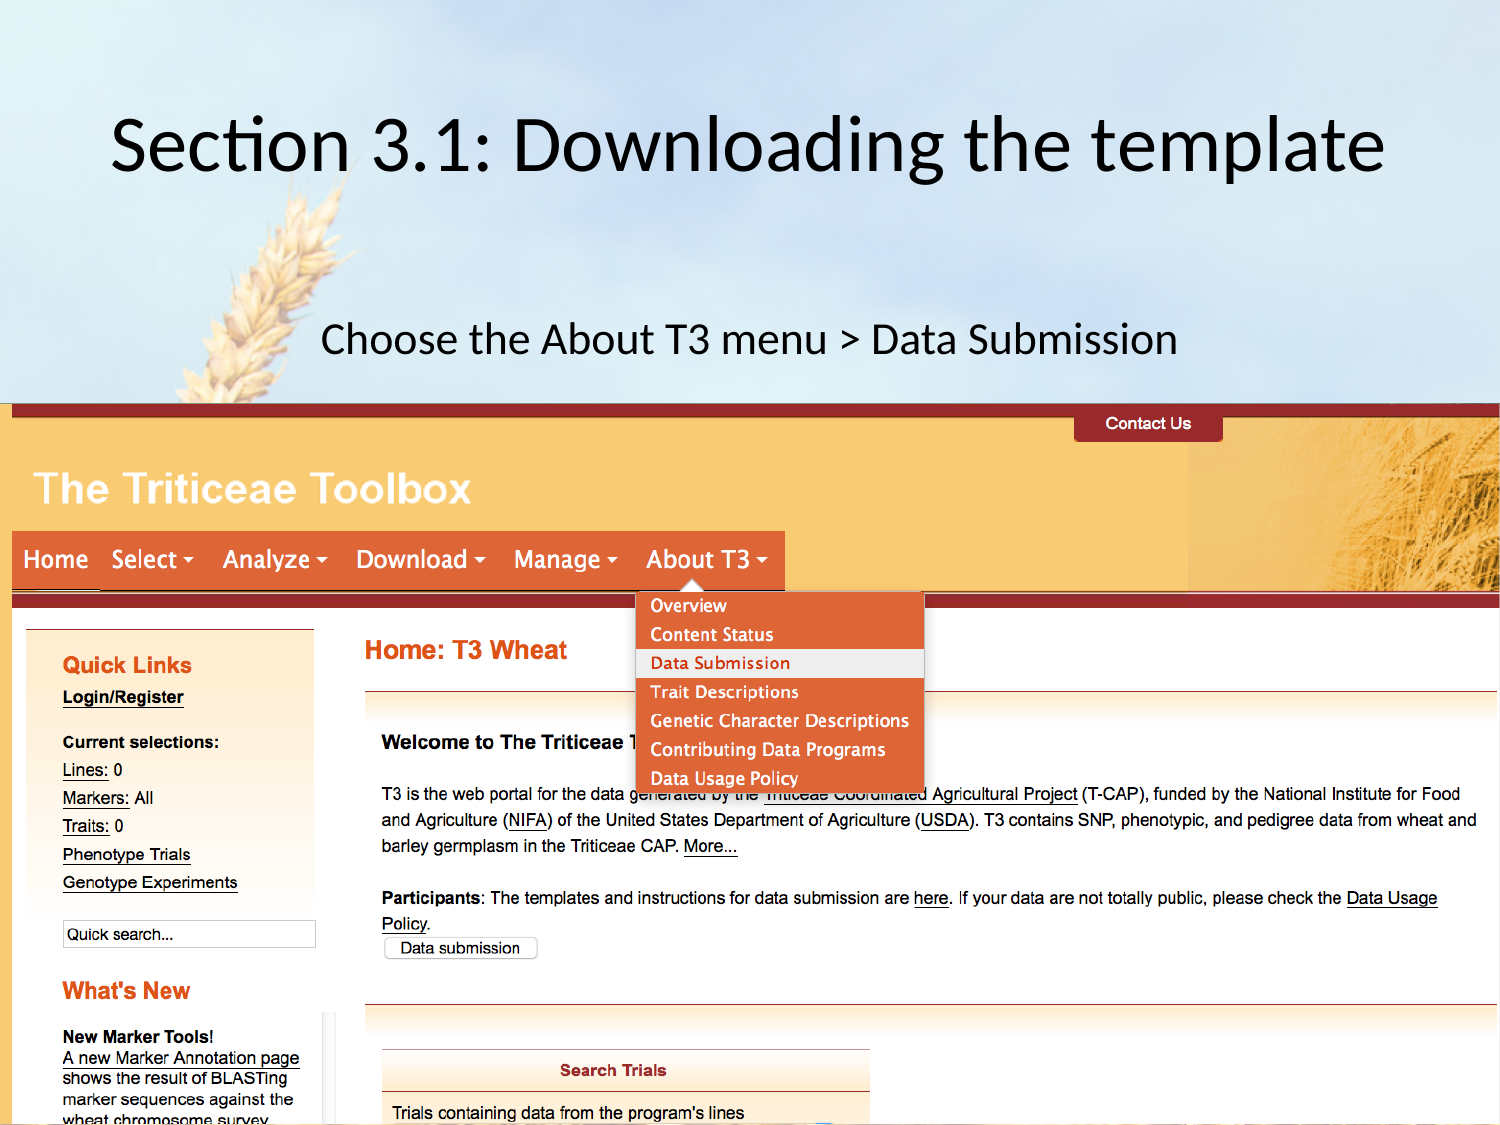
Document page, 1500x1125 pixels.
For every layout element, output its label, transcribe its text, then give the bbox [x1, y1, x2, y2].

list Choose the About T3 menu > Data Submission [75, 300, 1425, 402]
title Section 3.1: Downloading the template [75, 45, 1425, 233]
picture [0, 403, 1500, 1125]
